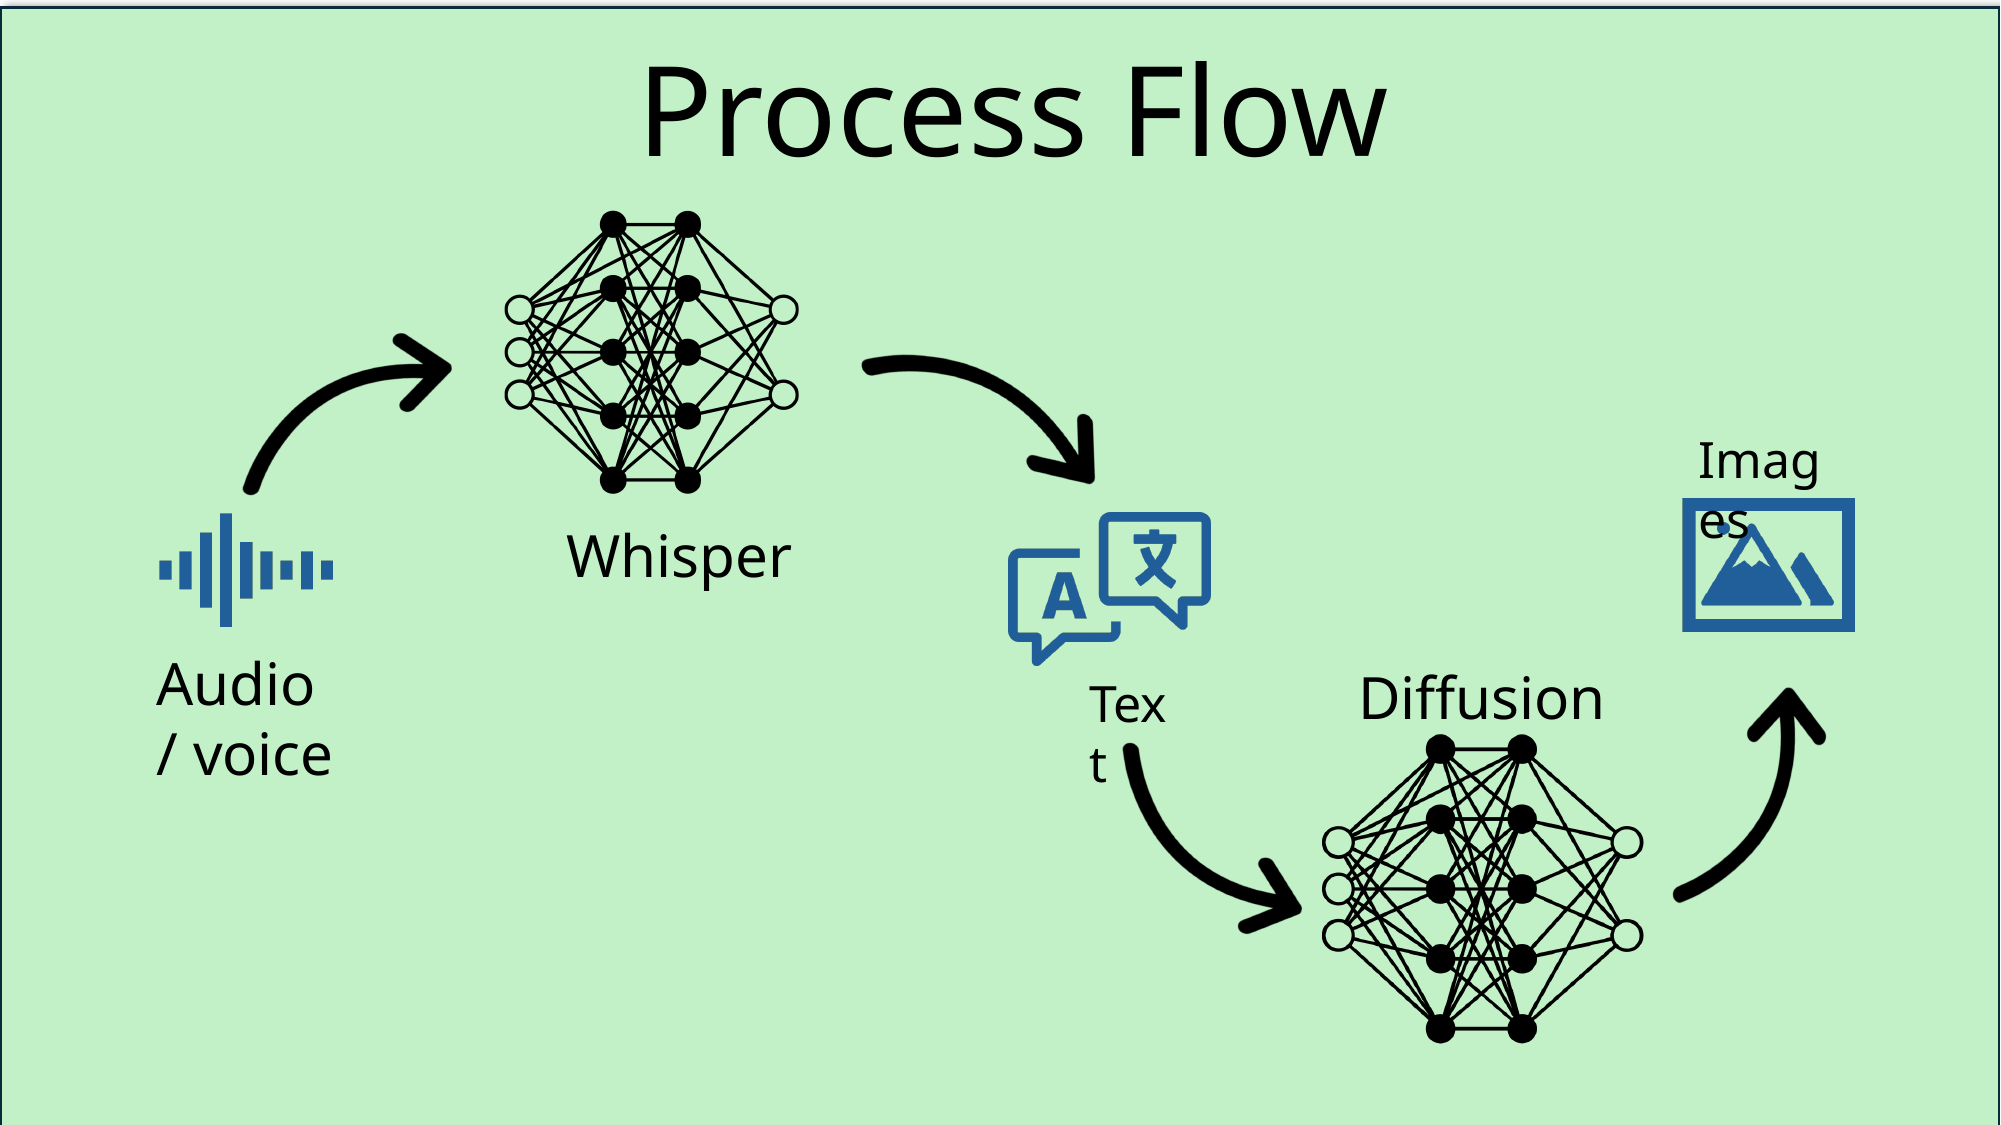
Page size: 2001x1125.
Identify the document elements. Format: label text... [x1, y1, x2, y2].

text_box [0, 6, 2000, 1125]
text_box Whisper [551, 504, 823, 598]
title Process Flow [417, 21, 1609, 211]
picture [1045, 458, 1872, 1055]
picture [148, 205, 1212, 667]
text_box Images [1683, 421, 1851, 458]
text_box Audio/ voice [141, 639, 351, 795]
text_box Text [1074, 666, 1200, 801]
text_box Diffusion [1343, 654, 1640, 727]
